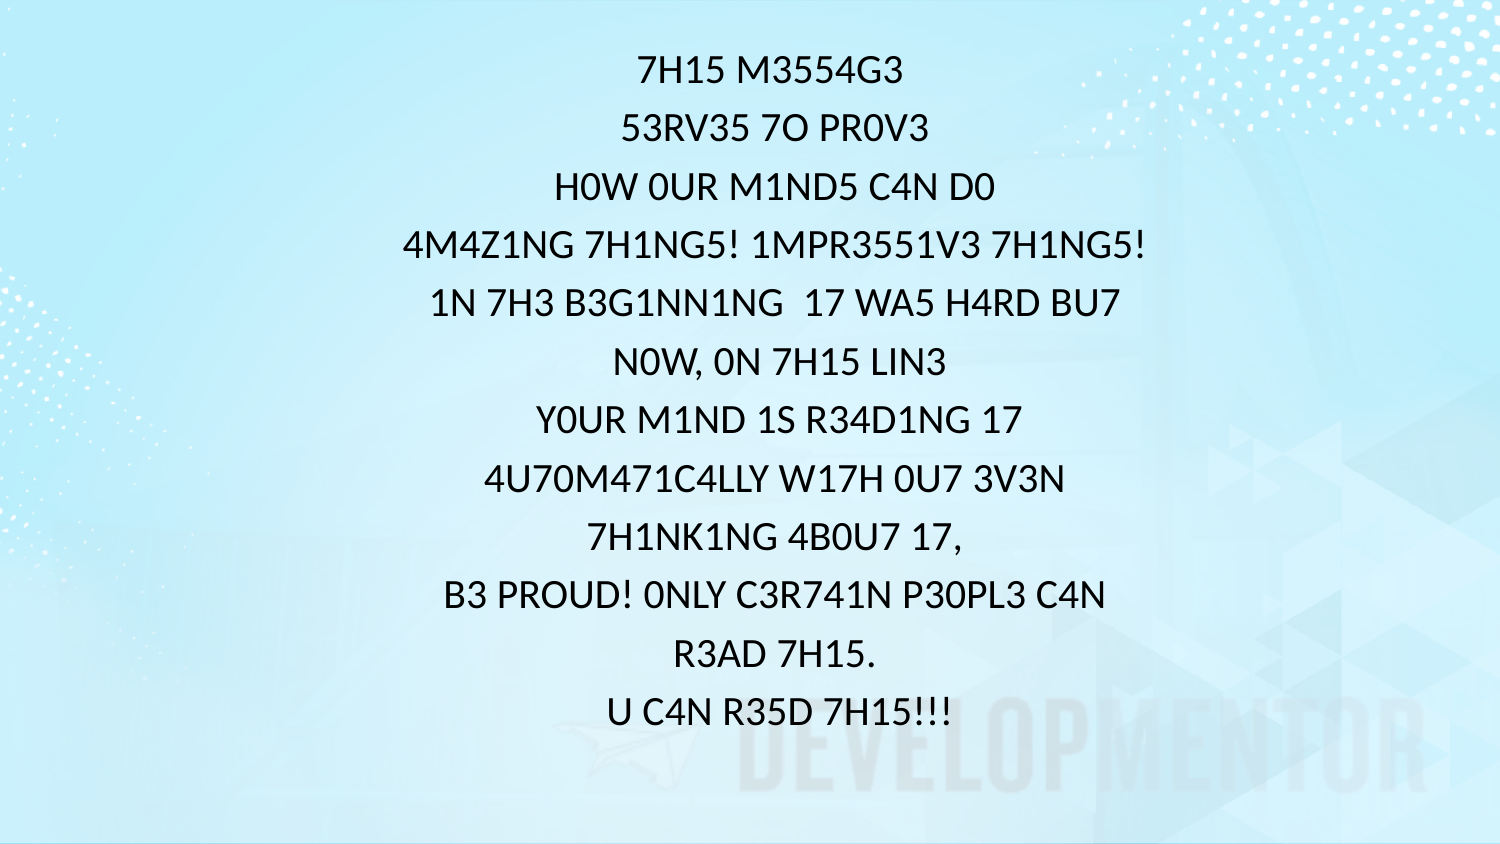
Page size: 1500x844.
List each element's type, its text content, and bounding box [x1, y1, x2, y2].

text_box [0, 0, 1500, 844]
subtitle 7H15 M3554G3 53RV35 7O PR0V3 H0W 0UR M1ND5 C4N D0 4M4Z1NG 7H1NG5! 1MPR3551V3 7H1NG5! 1N 7H3 B3G1NN1NG 17 WA5 H4RD BU7 N0W, 0N 7H15 LIN3 Y0UR M1ND 1S R34D1NG 17 4U70M471C4LLY W17H 0U7 3V3N 7H1NK1NG 4B0U7 17, B3 PROUD! 0NLY C3R741N P30PL3 C4N R3AD 7H15. U C4N R35D 7H15!!! [112, 34, 1438, 822]
